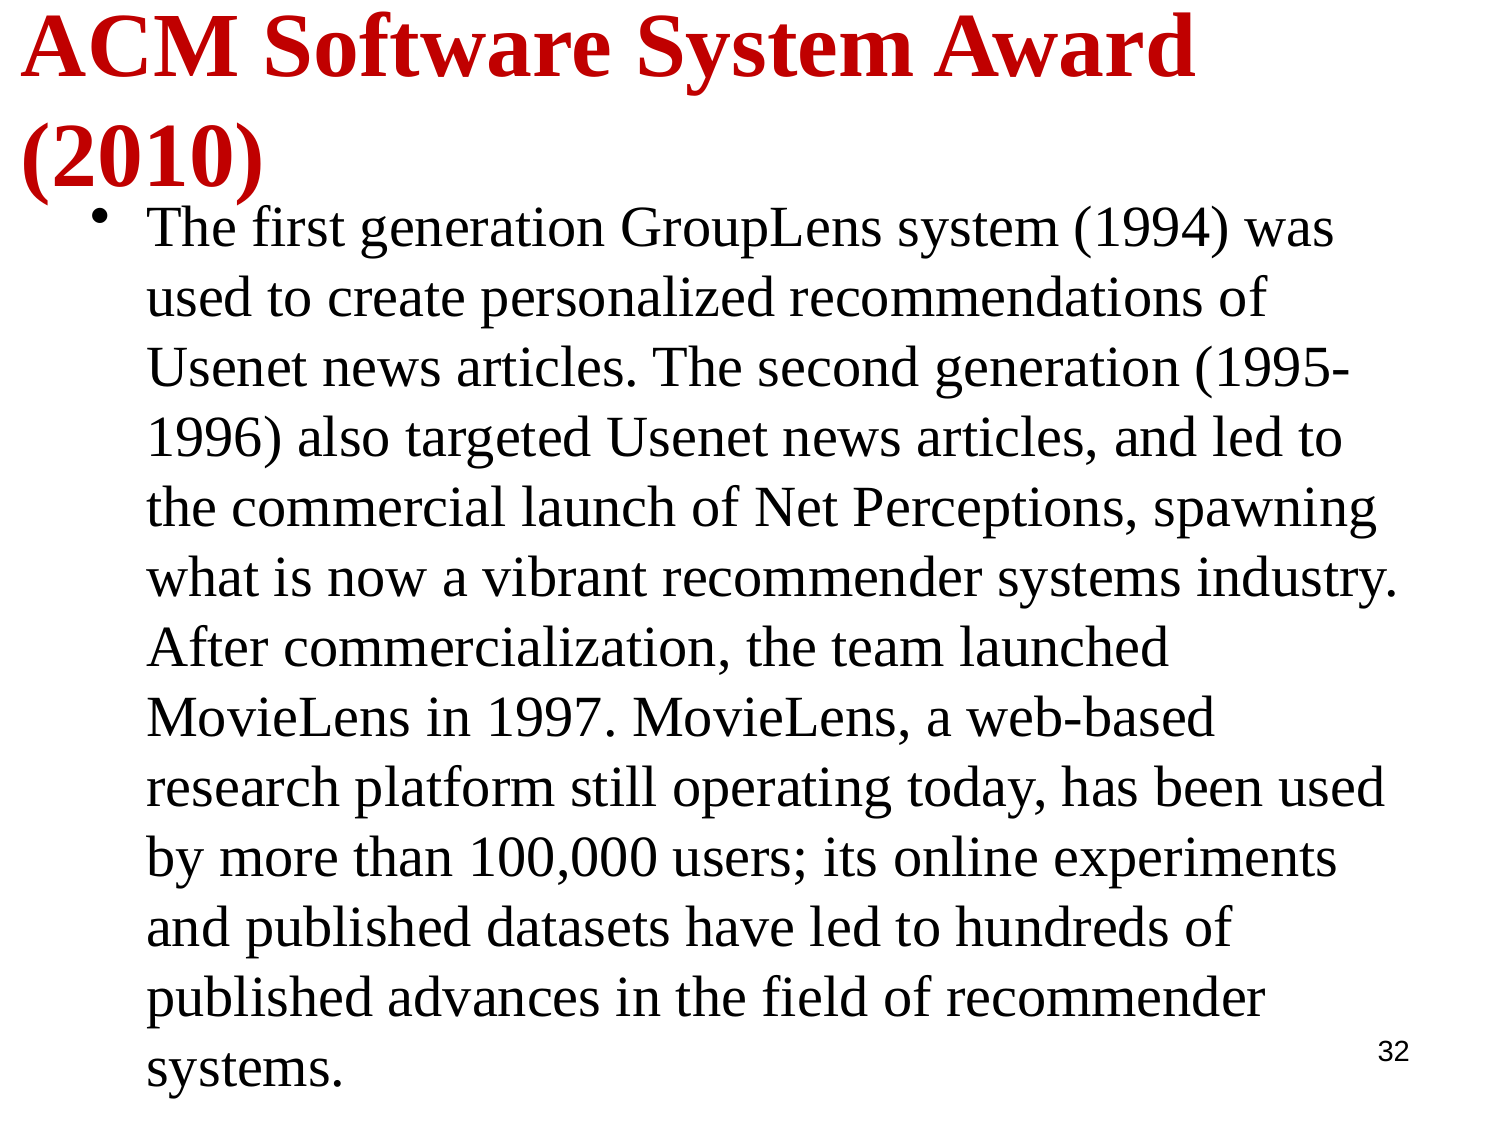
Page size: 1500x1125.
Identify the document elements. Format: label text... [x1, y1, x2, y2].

title ACM Software System Award (2010) [5, 1, 1356, 189]
list The first generation GroupLens system (1994) was used to create personalized recommendations of Usenet news articles. The second generation (1995-1996) also targeted Usenet news articles, and led to the commercial launch of Net Perceptions, spawning what is now a vibrant recommender systems industry. After commercialization, the team launched MovieLens in 1997. MovieLens, a web-based research platform still operating today, has been used by more than 100,000 users; its online experiments and published datasets have led to hundreds of published advances in the field of recommender systems. [75, 180, 1425, 923]
slide_number 32 [1074, 1024, 1425, 1103]
